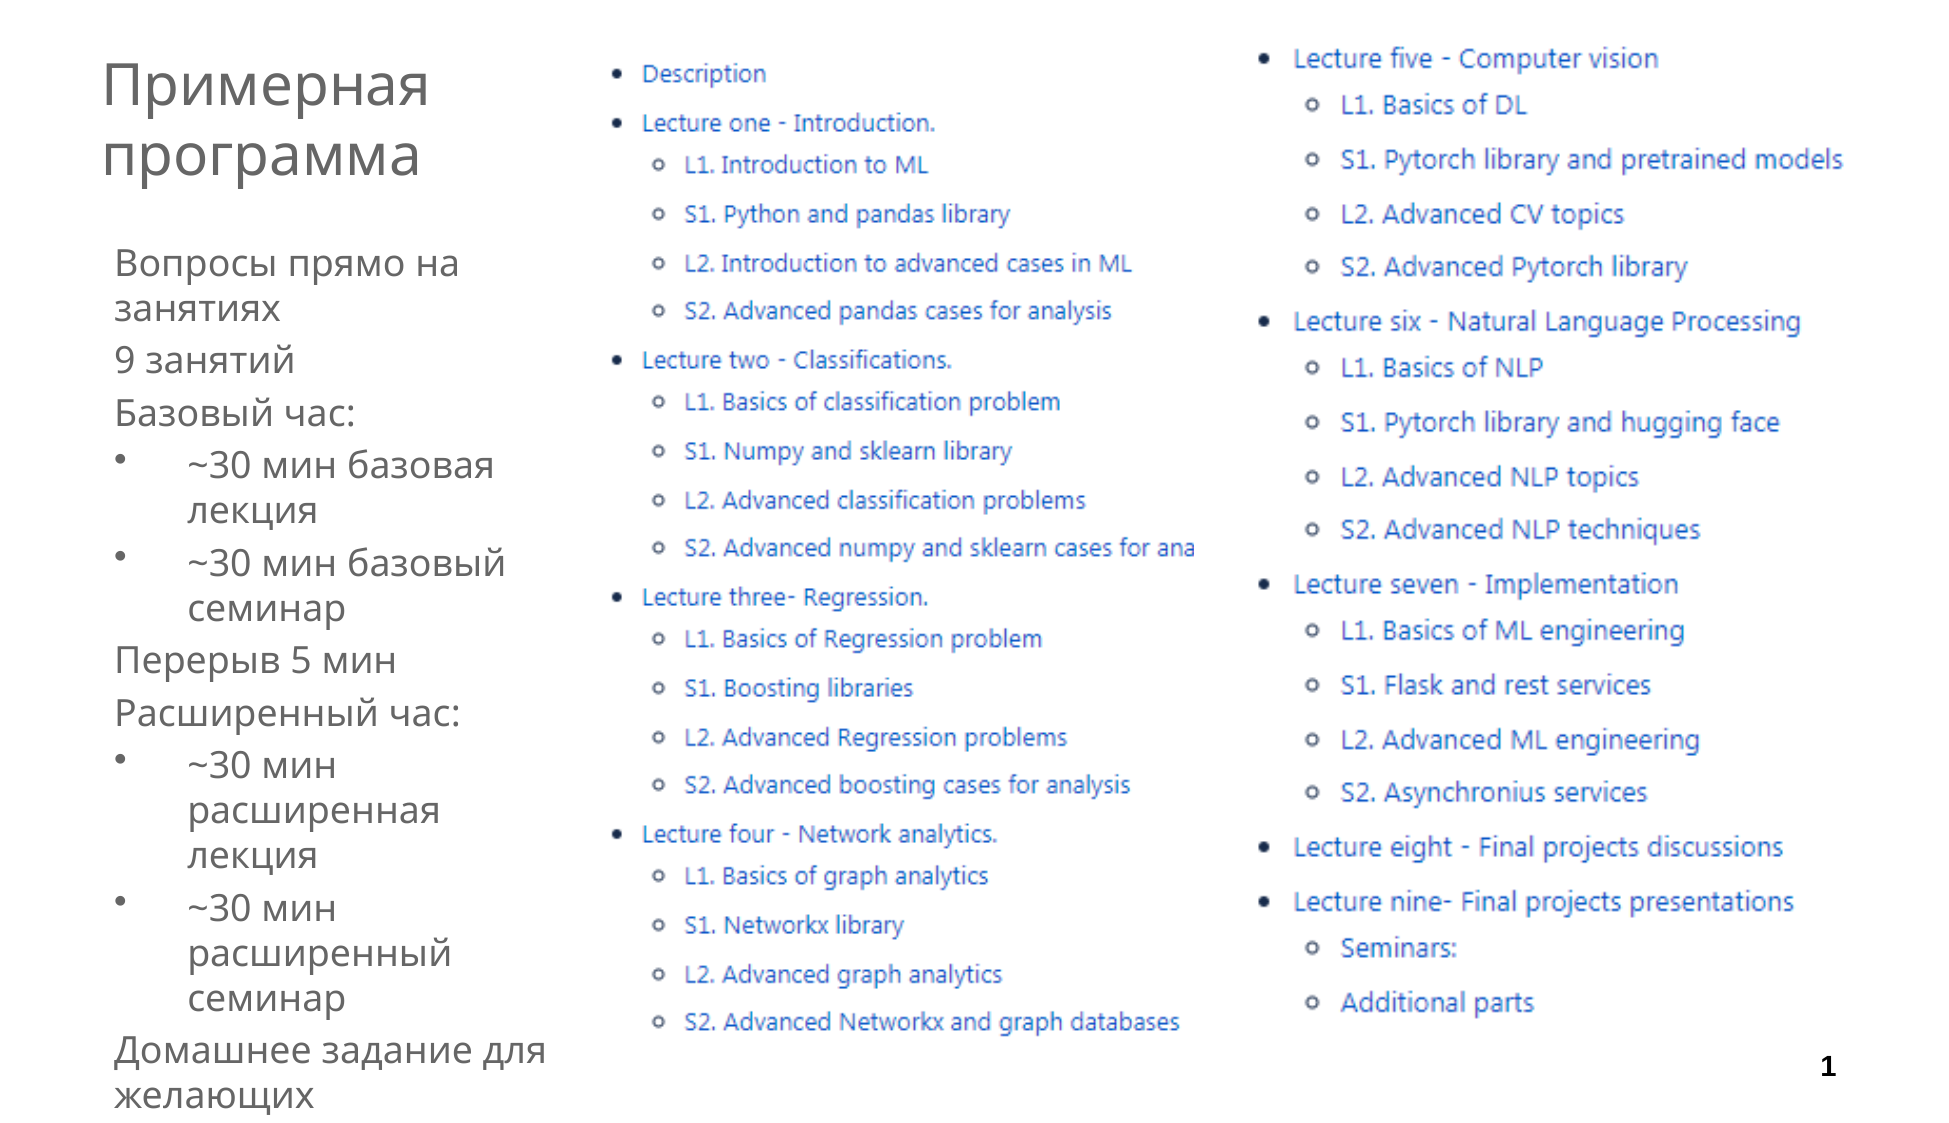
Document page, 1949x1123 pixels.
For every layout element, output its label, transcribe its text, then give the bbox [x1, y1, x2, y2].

list Вопросы прямо на занятиях 9 занятий Базовый час: ~30 мин базовая лекция ~30 мин базовый семинар Перерыв 5 мин Расширенный час: ~30 мин расширенная лекция ~30 мин расширенный семинар Домашнее задание для желающих [99, 231, 580, 1008]
picture [585, 39, 1926, 1045]
title Примерная программа [86, 40, 583, 135]
slide_number 1 [1396, 1052, 1852, 1100]
